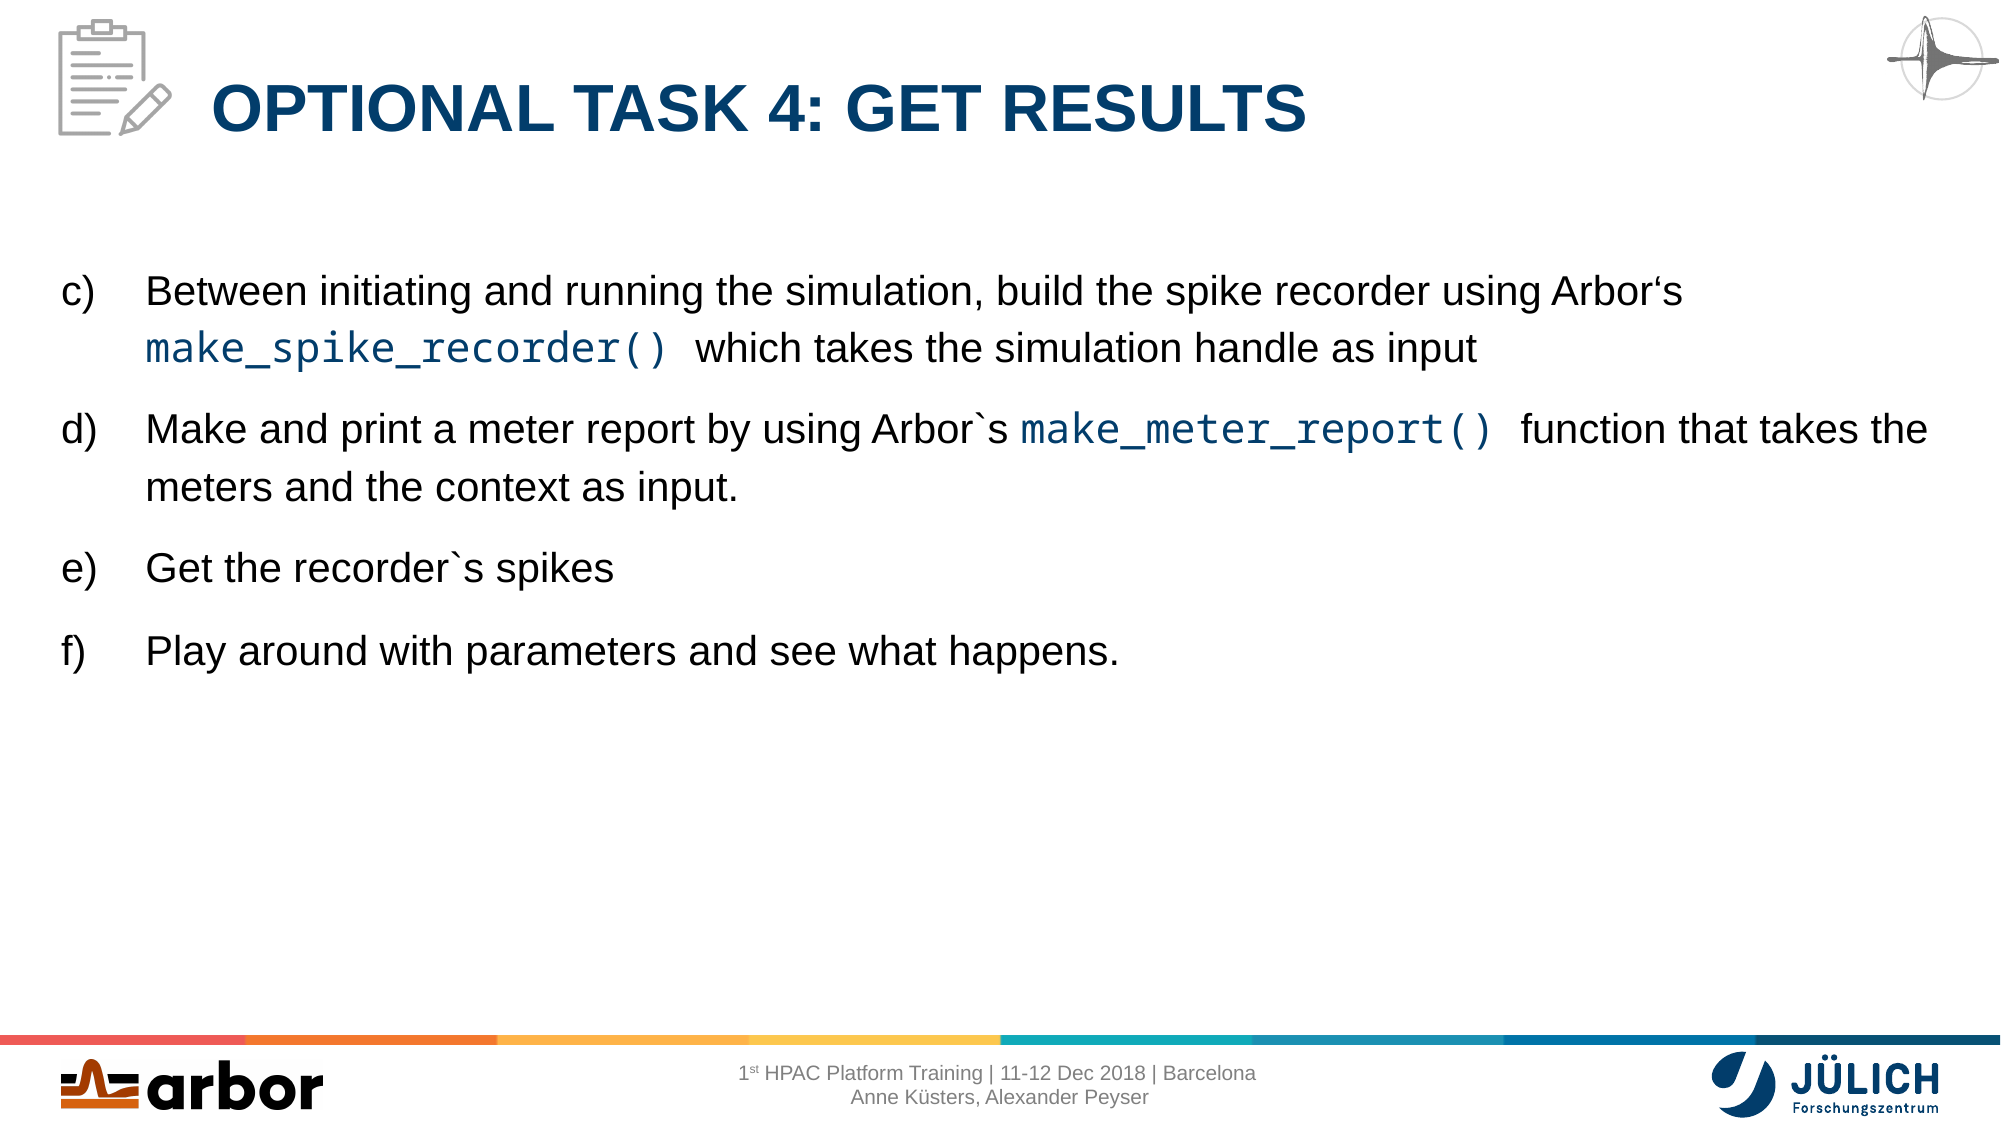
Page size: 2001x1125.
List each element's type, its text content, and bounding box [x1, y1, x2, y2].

list Between initiating and running the simulation, build the spike recorder using Arbor‘s make_spike_recorder() which takes the simulation handle as input Make and print a meter report by using Arbor`s make_meter_report() function that takes the meters and the context as input. Get the recorder`s spikes Play around with parameters and see what happens. [60, 256, 1940, 948]
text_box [1885, 13, 2000, 103]
picture [56, 19, 174, 136]
picture [0, 1035, 1503, 1045]
picture [61, 1059, 323, 1110]
title Optional Task 4: Get results [60, 53, 1940, 238]
